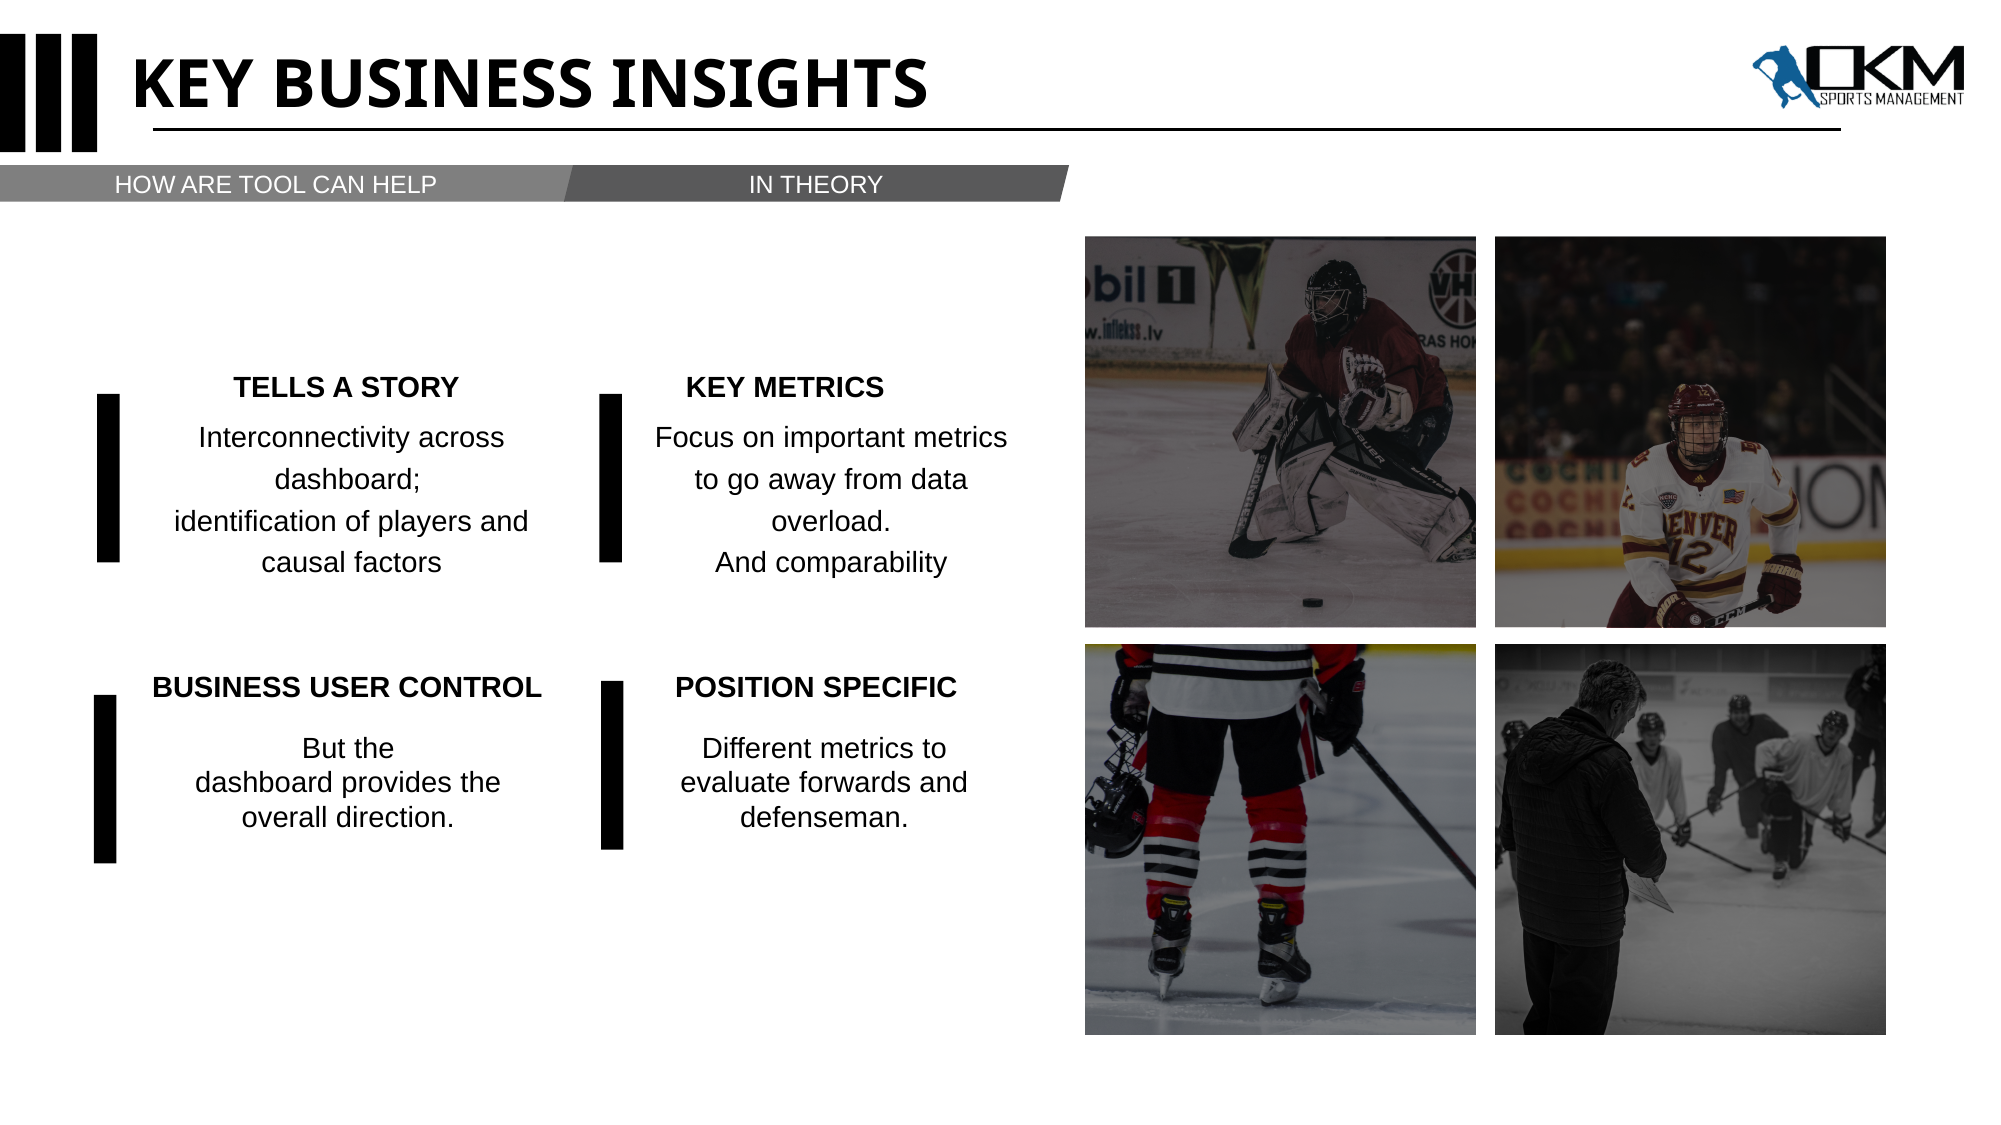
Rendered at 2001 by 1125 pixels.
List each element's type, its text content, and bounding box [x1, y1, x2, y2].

text_box BUSINESS USER CONTROL [137, 654, 566, 711]
text_box But the dashboard provides the overall direction. [152, 721, 545, 842]
text_box KEY BUSINESS INSIGHTS [116, 33, 945, 129]
text_box POSITION SPECIFIC [660, 654, 989, 711]
text_box Focus on important metrics to go away from data overload. And comparability [635, 403, 1028, 587]
text_box [35, 33, 62, 153]
picture [1084, 237, 1476, 628]
text_box [598, 393, 623, 563]
text_box TELLS A STORY [218, 354, 485, 412]
text_box Interconnectivity across dashboard; identification of players and causal factors [155, 403, 548, 587]
text_box [600, 680, 624, 851]
picture [1495, 644, 1886, 1035]
picture [1495, 237, 1886, 628]
text_box Different metrics to evaluate forwards and defenseman. [628, 721, 1021, 842]
text_box KEY METRICS [671, 354, 937, 412]
picture [1751, 37, 1974, 115]
picture [1084, 644, 1476, 1035]
text_box [0, 33, 26, 153]
text_box [71, 33, 98, 153]
text_box [96, 393, 121, 563]
text_box [93, 694, 117, 864]
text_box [0, 165, 1069, 202]
